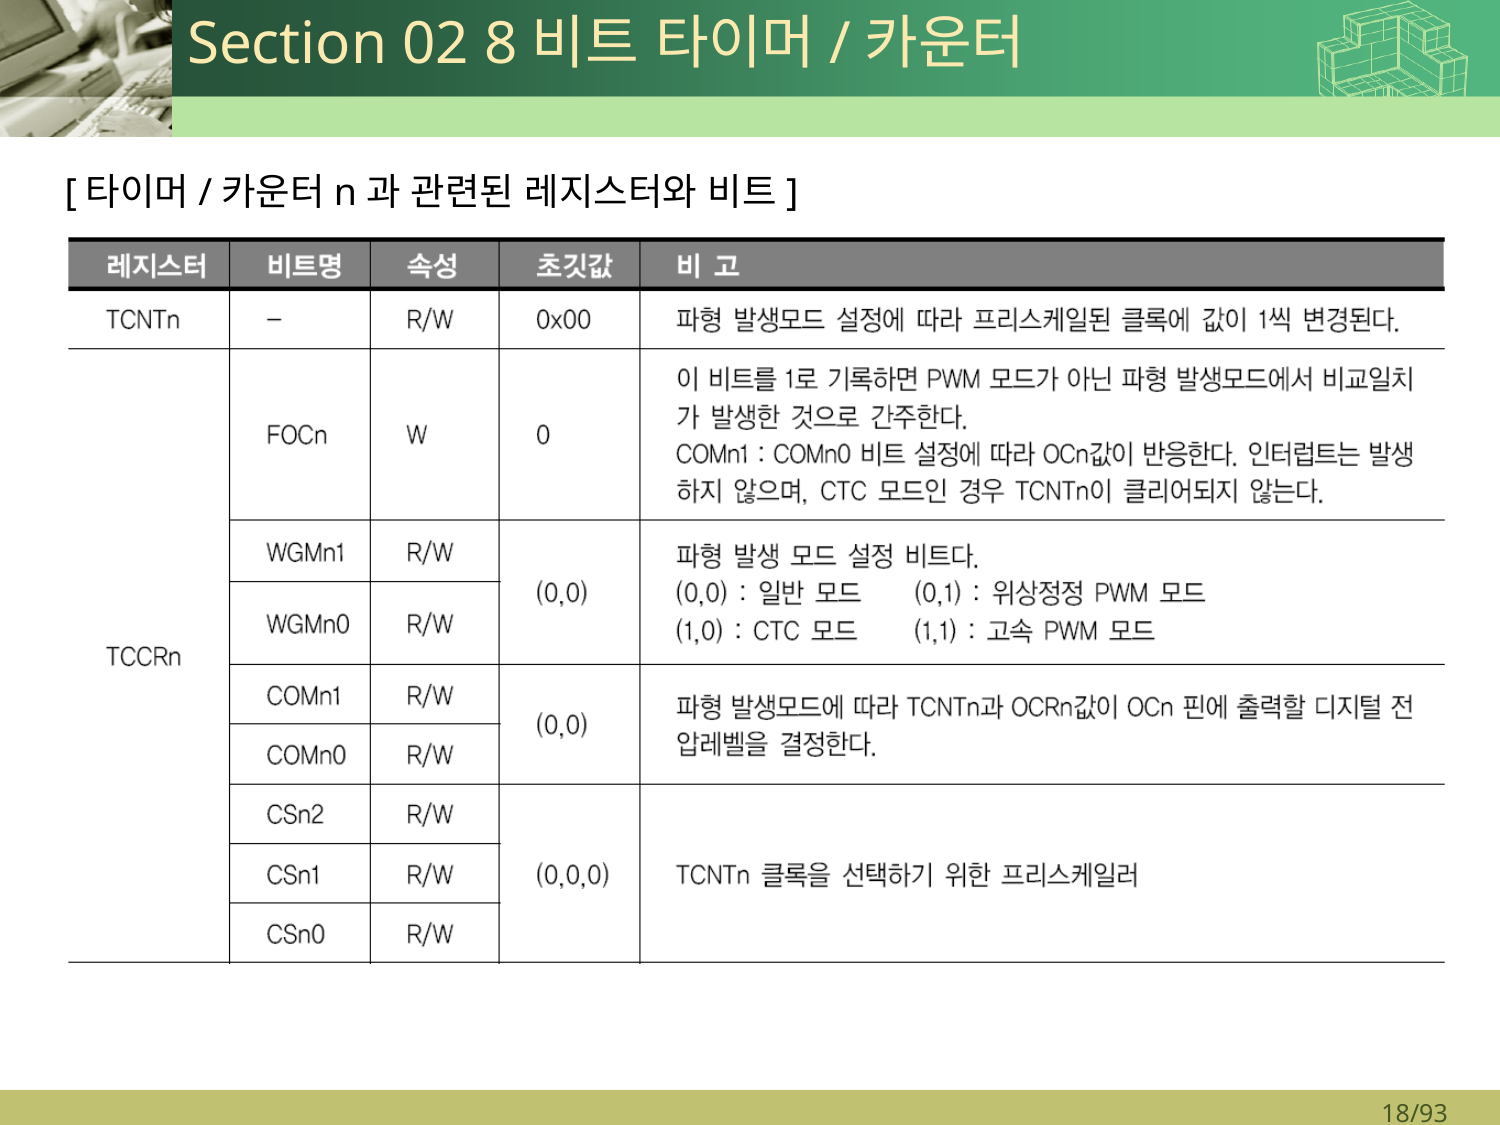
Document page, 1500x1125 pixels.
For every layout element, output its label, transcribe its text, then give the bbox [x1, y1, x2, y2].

picture [0, 75, 1500, 151]
text_box [타이머/카운터n과 관련된 레지스터와 비트] [46, 160, 1110, 221]
title Section 02 8비트 타이머/카운터 [172, 75, 1500, 94]
text_box [0, 0, 1500, 75]
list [63, 234, 1448, 965]
